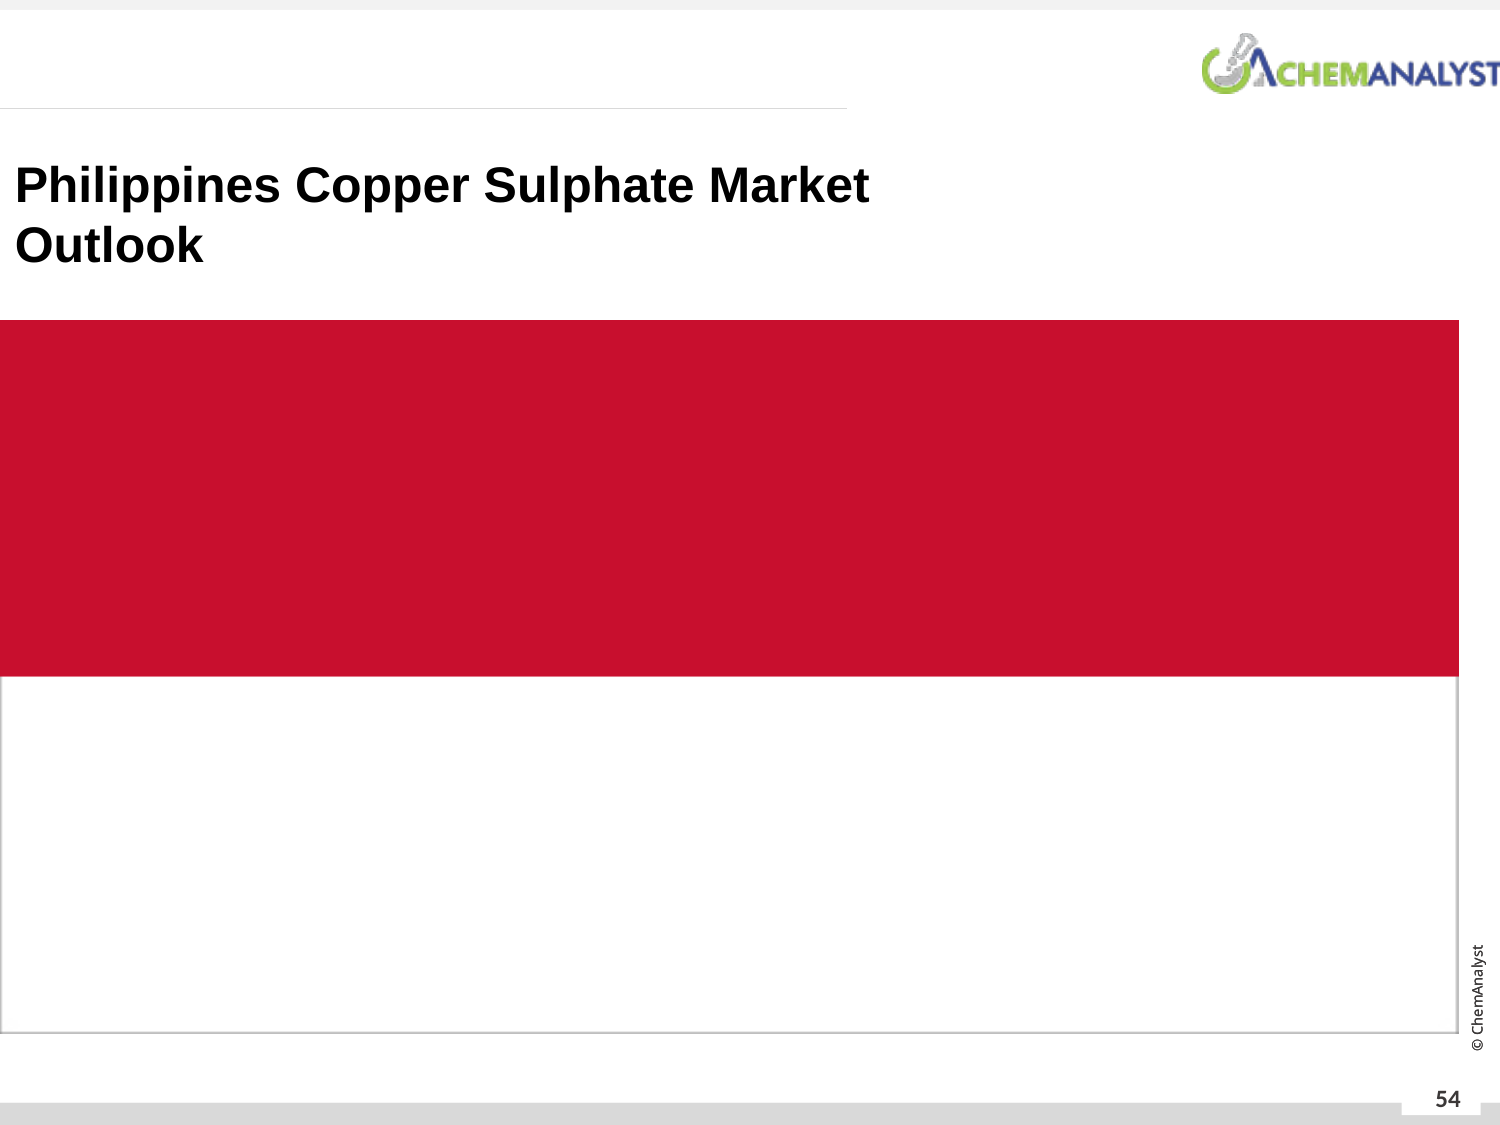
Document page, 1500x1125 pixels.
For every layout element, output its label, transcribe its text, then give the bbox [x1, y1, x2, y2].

picture [1202, 33, 1500, 94]
picture [0, 320, 1459, 1034]
text_box Philippines Copper Sulphate Market Outlook [0, 123, 990, 302]
